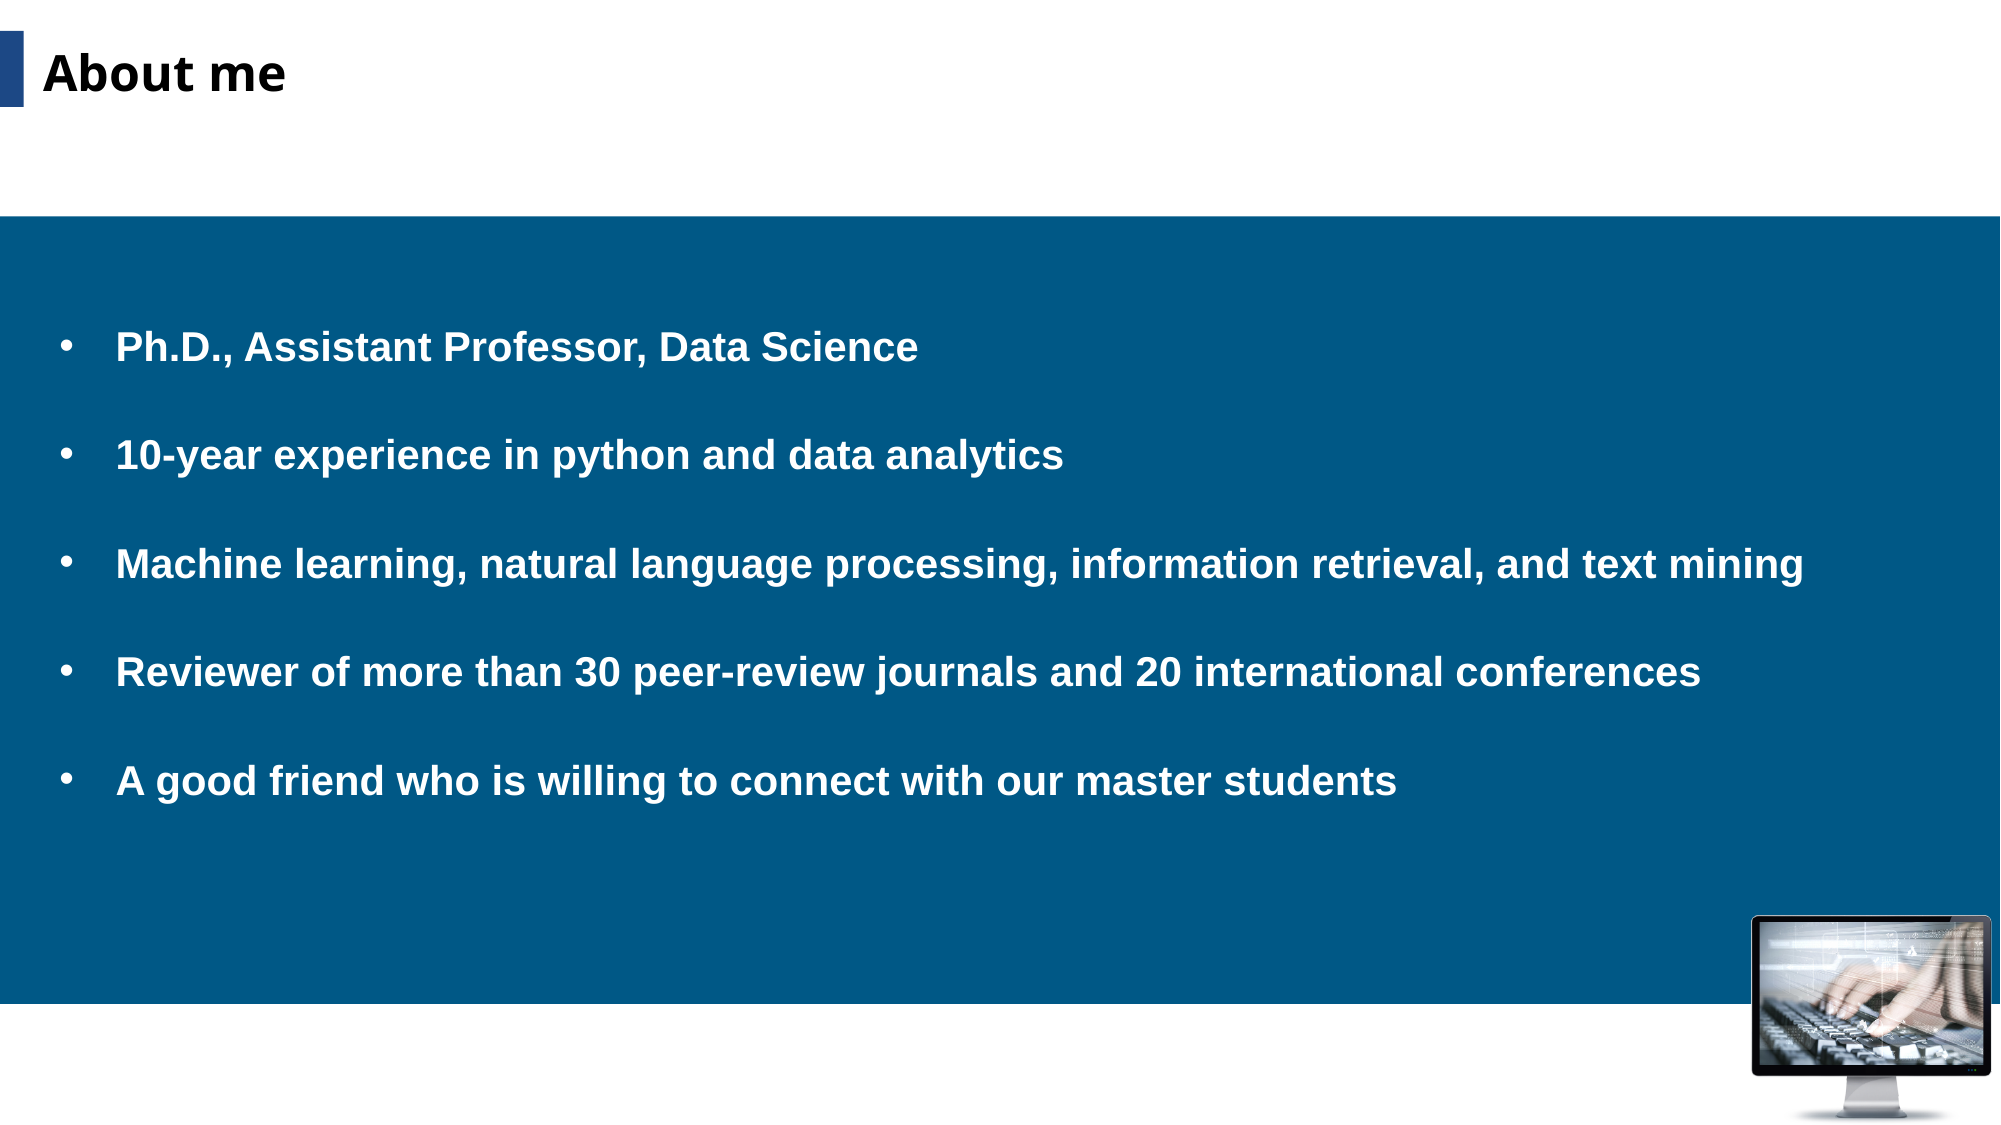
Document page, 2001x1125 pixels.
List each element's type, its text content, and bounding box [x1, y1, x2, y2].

text_box About me [28, 34, 302, 109]
text_box [0, 215, 2000, 1005]
text_box Ph.D., Assistant Professor, Data Science 10-year experience in python and data analytics Machine learning, natural language processing, information retrieval, and text mining Reviewer of more than 30 peer-review journals and 20 international conferences A good friend who is willing to connect with our master students [59, 269, 1969, 912]
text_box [1742, 915, 2000, 1125]
text_box [0, 30, 24, 107]
